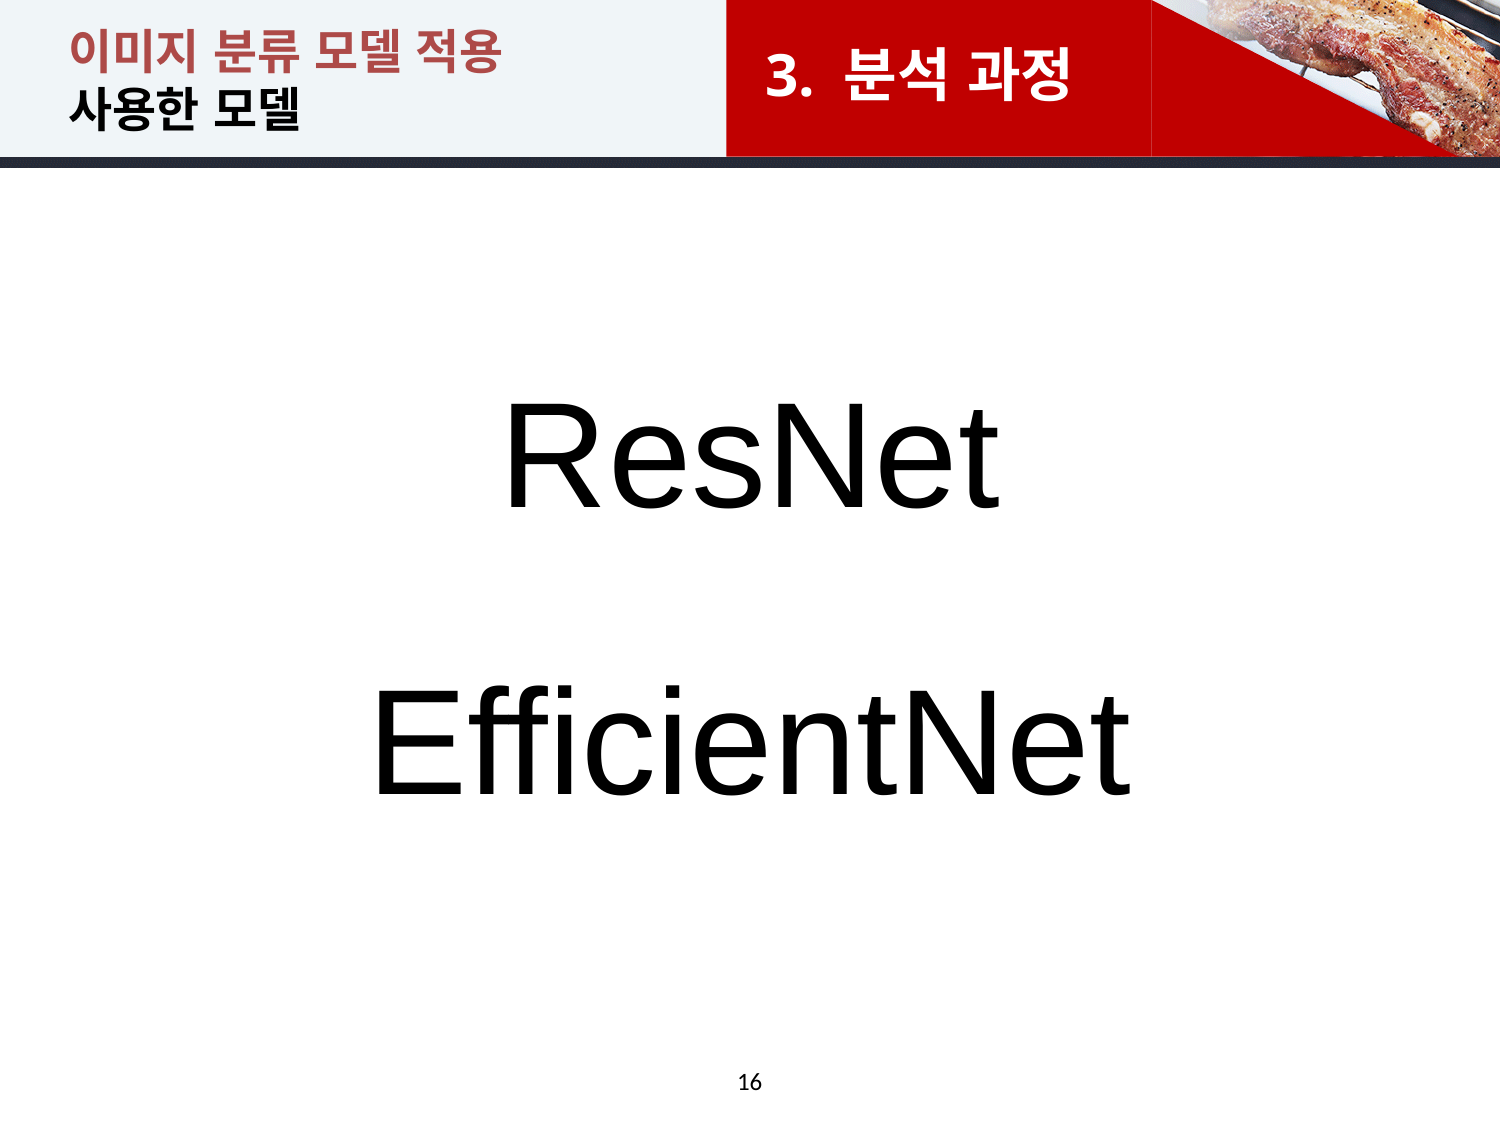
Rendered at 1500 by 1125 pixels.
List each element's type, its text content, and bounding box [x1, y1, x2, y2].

text_box ResNet [420, 350, 1080, 546]
text_box 3. 분석 과정 [750, 30, 1211, 116]
picture [0, 0, 1500, 1125]
text_box EfficientNet [230, 636, 1270, 832]
slide_number 16 [717, 1058, 783, 1103]
title 이미지 분류 모델 적용 사용한 모델 [53, 14, 656, 145]
